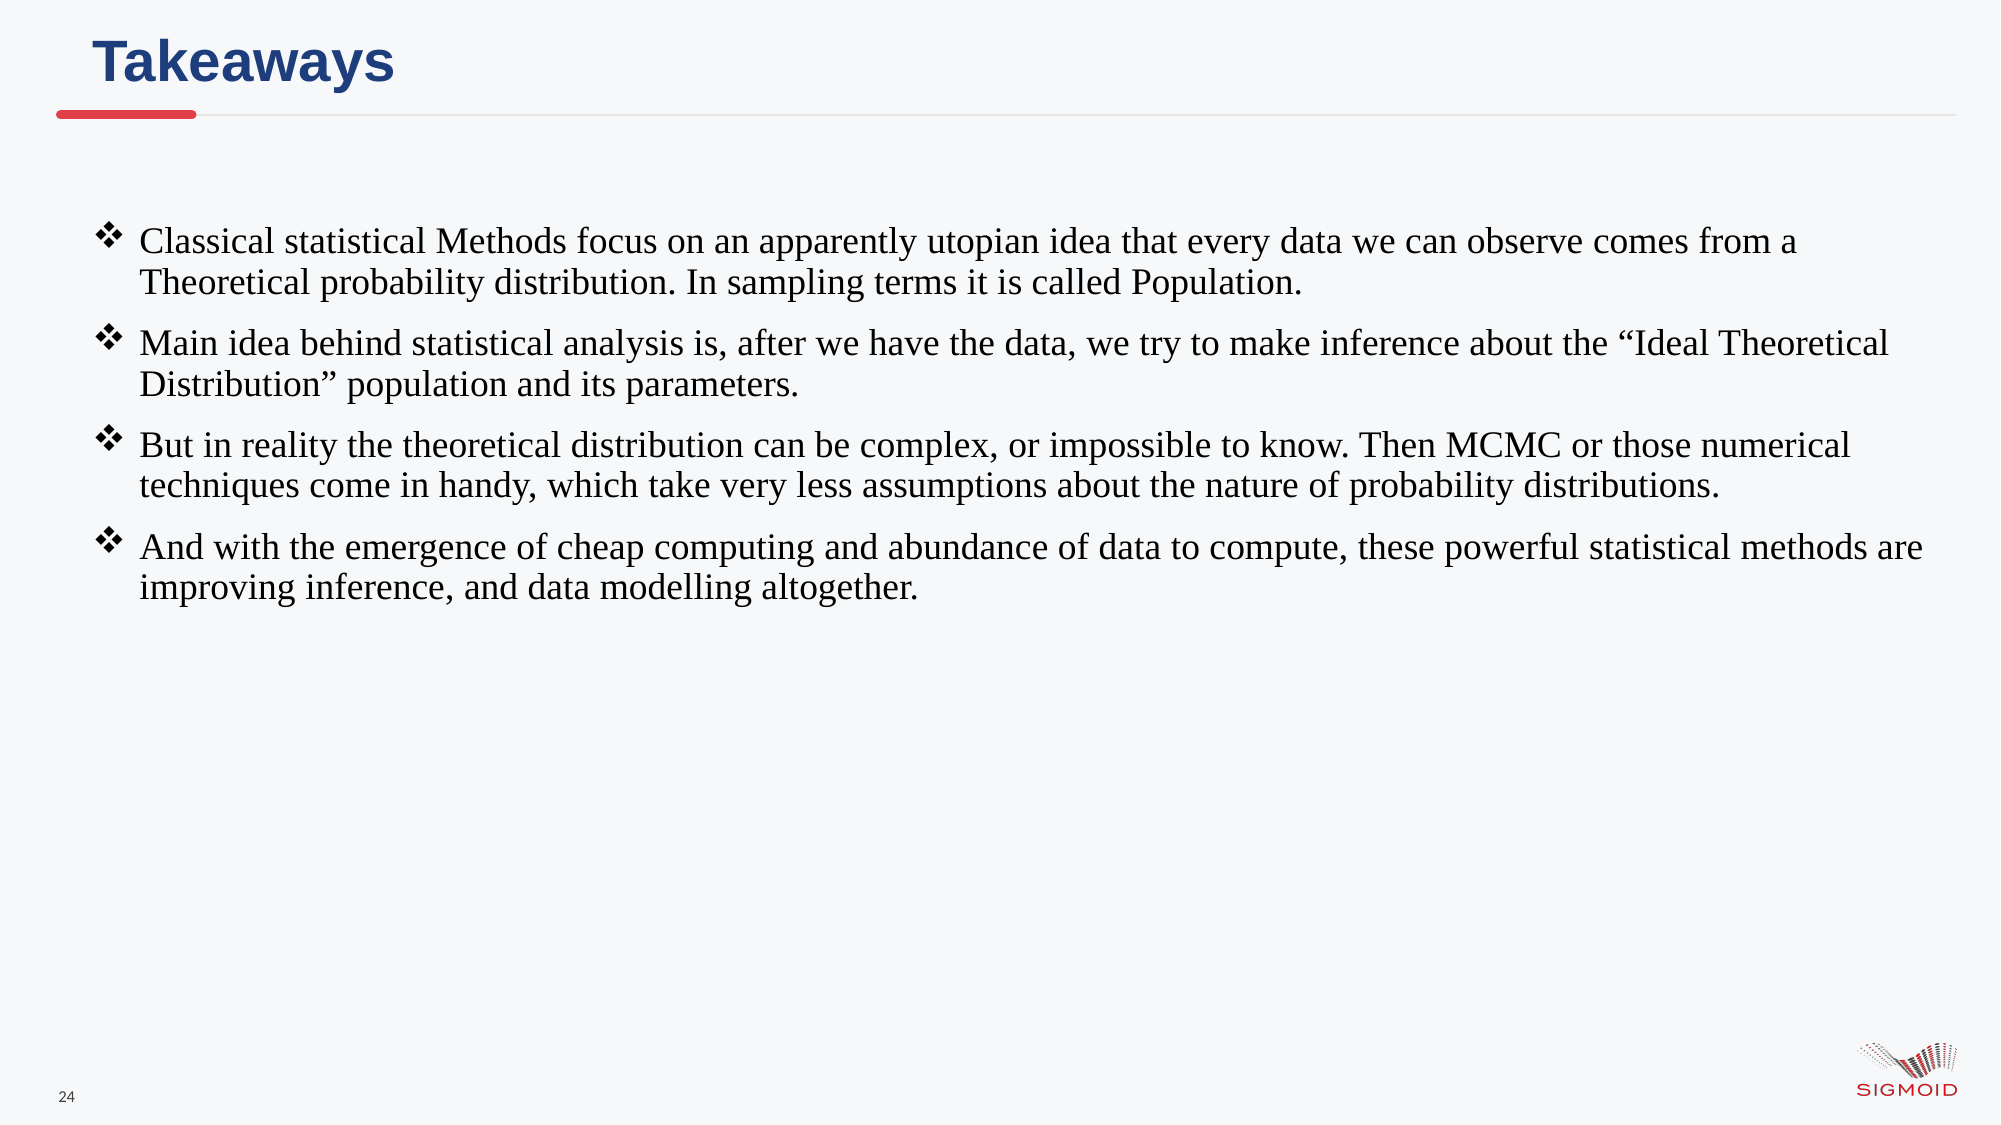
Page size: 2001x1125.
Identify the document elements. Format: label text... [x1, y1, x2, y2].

list Classical statistical Methods focus on an apparently utopian idea that every data we can observe comes from a Theoretical probability distribution. In sampling terms it is called Population. Main idea behind statistical analysis is, after we have the data, we try to make inference about the “Ideal Theoretical Distribution” population and its parameters. But in reality the theoretical distribution can be complex, or impossible to know. Then MCMC or those numerical techniques come in handy, which take very less assumptions about the nature of probability distributions. And with the emergence of cheap computing and abundance of data to compute, these powerful statistical methods are improving inference, and data modelling altogether. [54, 214, 1971, 816]
picture [1857, 1043, 1957, 1096]
list Takeaways [40, 16, 1957, 87]
